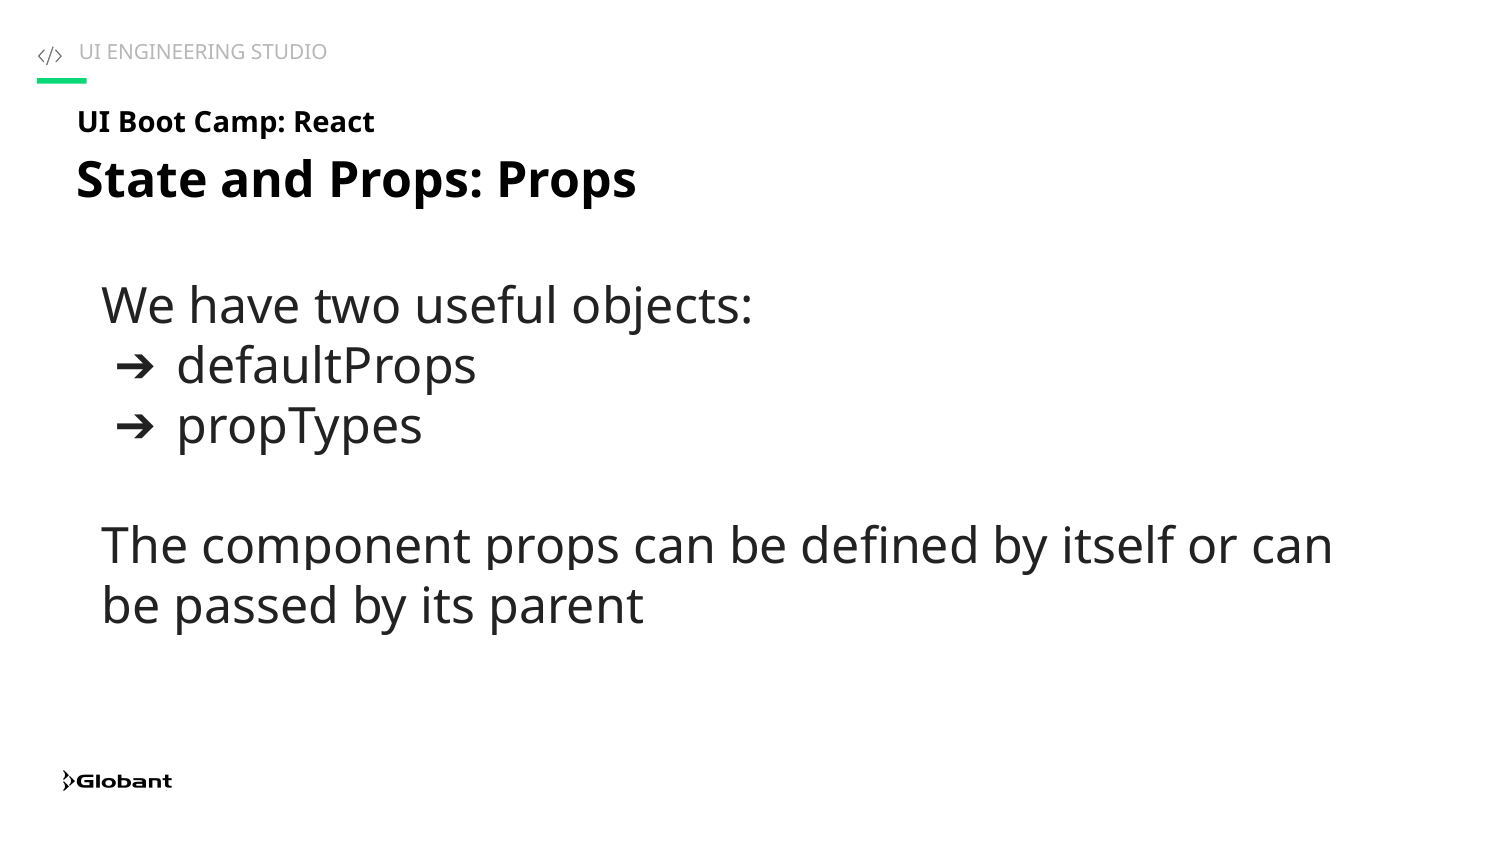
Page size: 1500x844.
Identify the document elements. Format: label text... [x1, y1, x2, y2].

text_box [37, 78, 87, 84]
picture [36, 45, 63, 66]
text_box We have two useful objects: defaultProps propTypes The component props can be defined by itself or can be passed by its parent [86, 258, 1404, 560]
picture [62, 770, 172, 791]
text_box UI Boot Camp: React State and Props: Props [61, 83, 751, 227]
text_box UI ENGINEERING STUDIO [64, 29, 632, 69]
